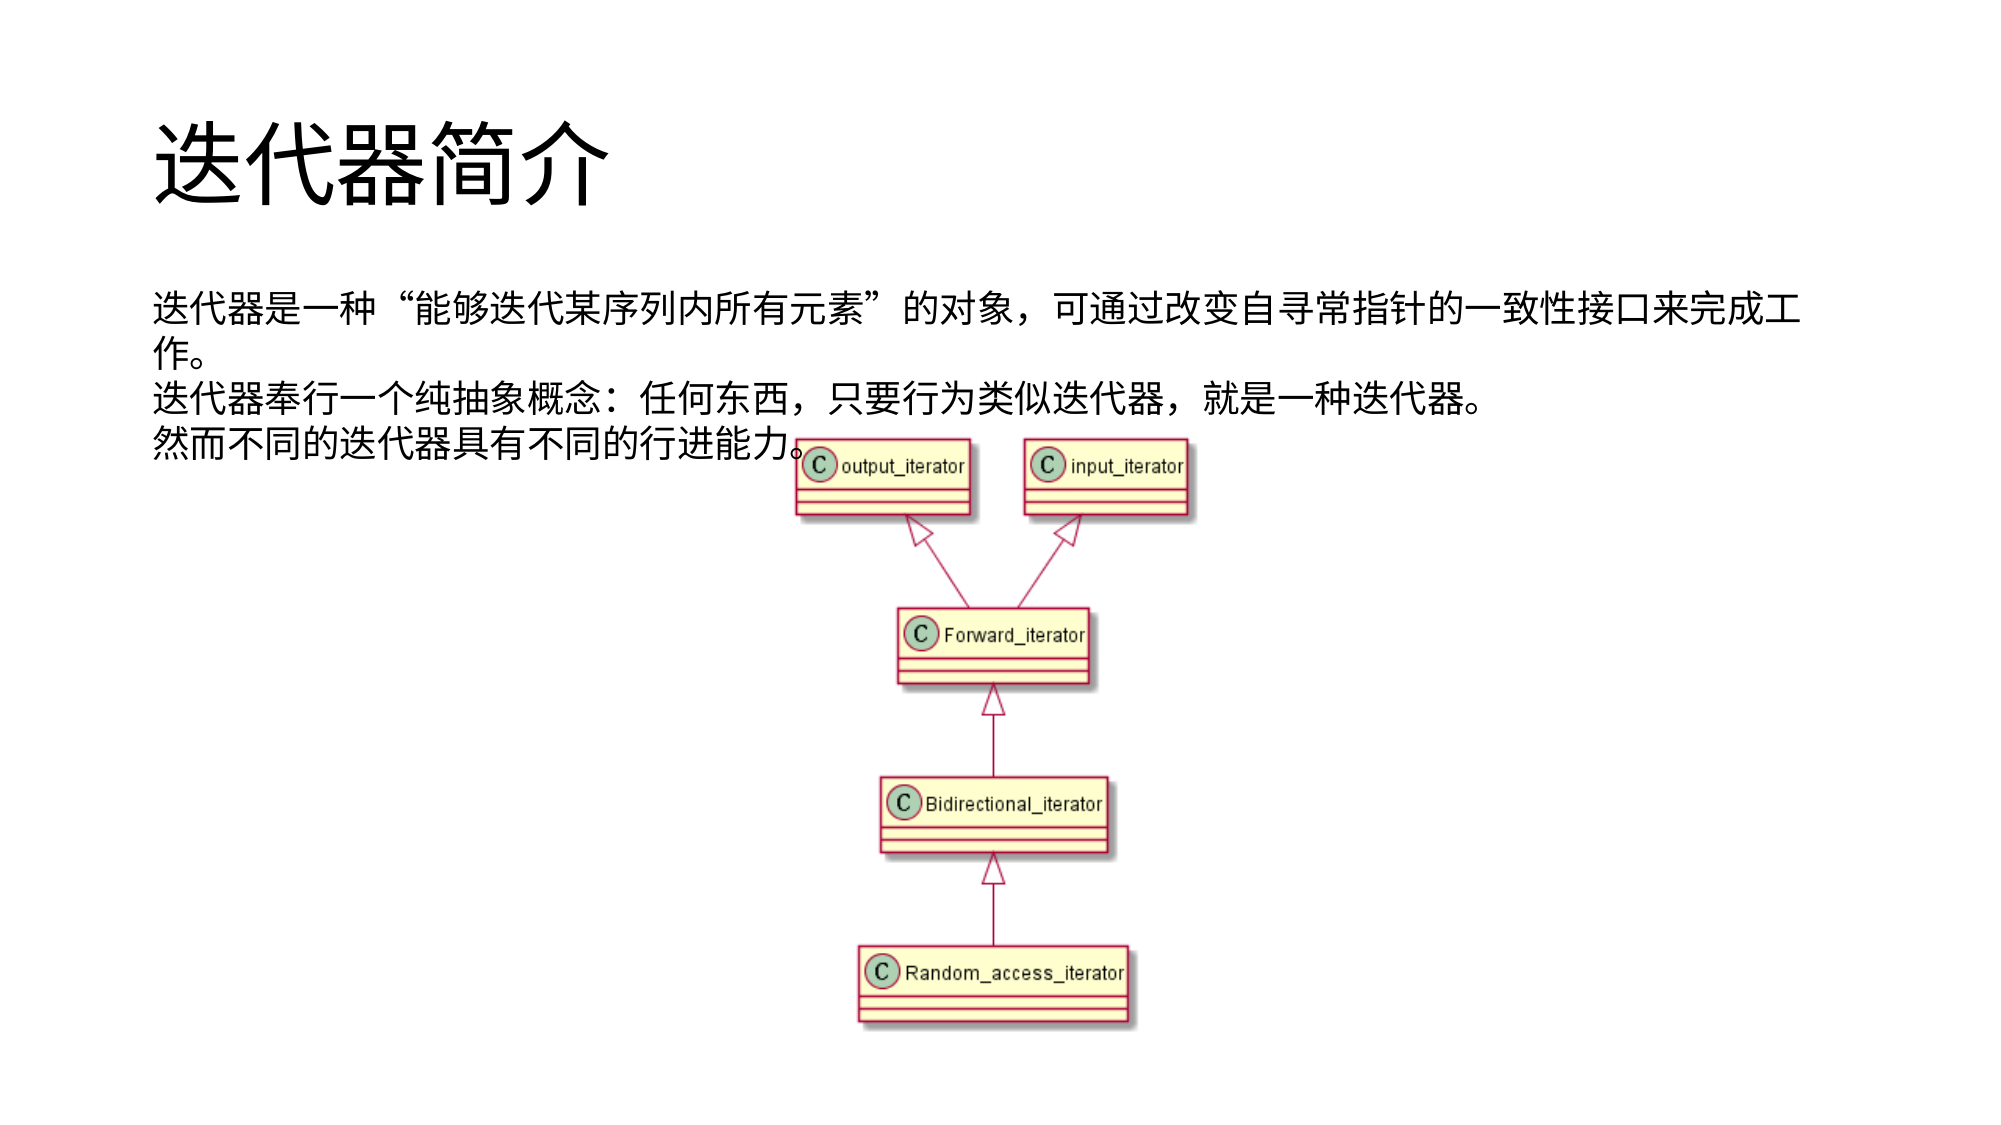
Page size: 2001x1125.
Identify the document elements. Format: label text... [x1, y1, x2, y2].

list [785, 428, 1215, 1050]
title 迭代器简介 [137, 59, 1863, 278]
text_box 迭代器是一种“能够迭代某序列内所有元素”的对象，可通过改变自寻常指针的一致性接口来完成工作。 迭代器奉行一个纯抽象概念：任何东西，只要行为类似迭代器，就是一种迭代器。 然而不同的迭代器具有不同的行进能力。 [137, 277, 1824, 472]
